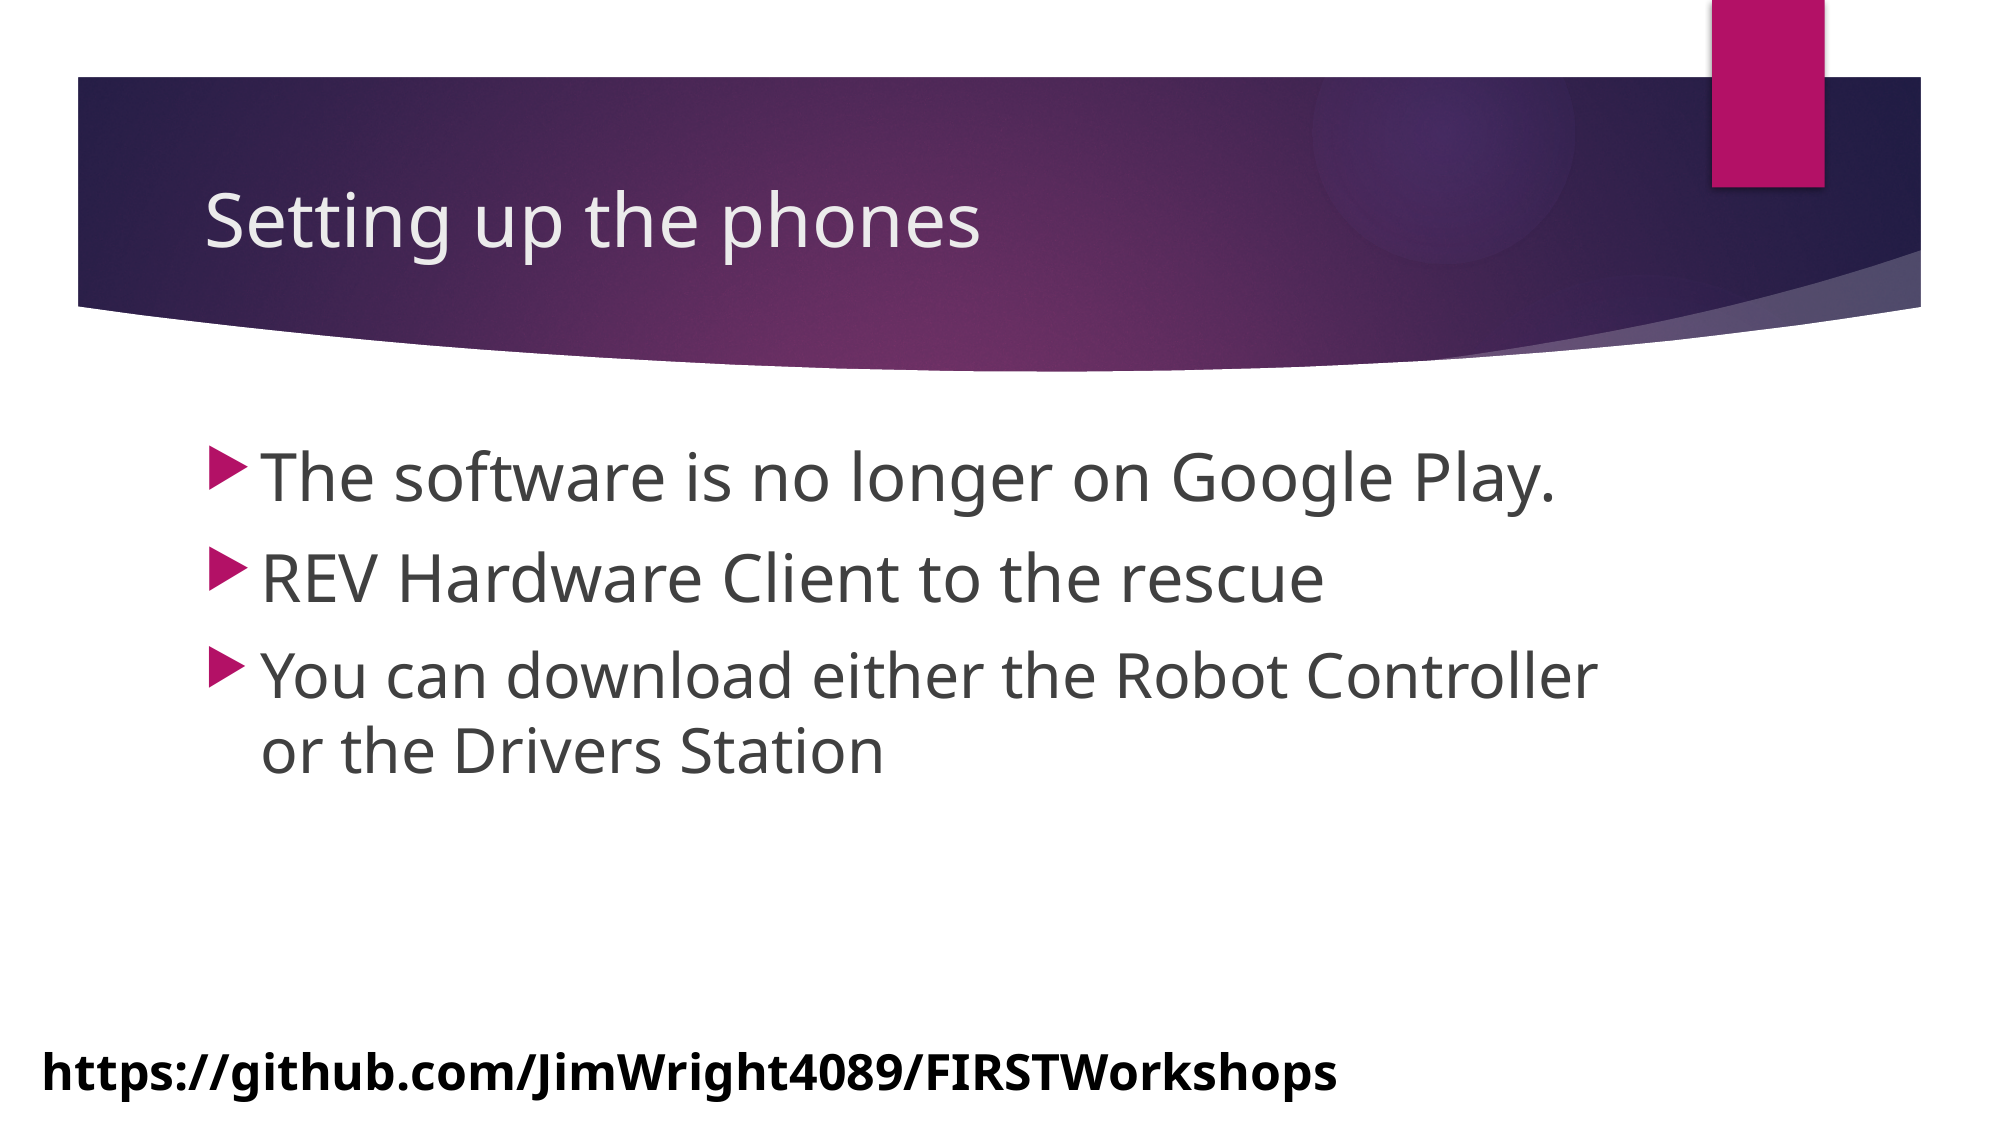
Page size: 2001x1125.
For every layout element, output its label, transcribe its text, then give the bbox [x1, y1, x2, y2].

title Setting up the phones [189, 159, 1627, 276]
text_box https://github.com/JimWright4089/FIRSTWorkshops [26, 1039, 1517, 1101]
list The software is no longer on Google Play. REV Hardware Client to the rescue You can download either the Robot Controller or the Drivers Station [189, 427, 1638, 988]
